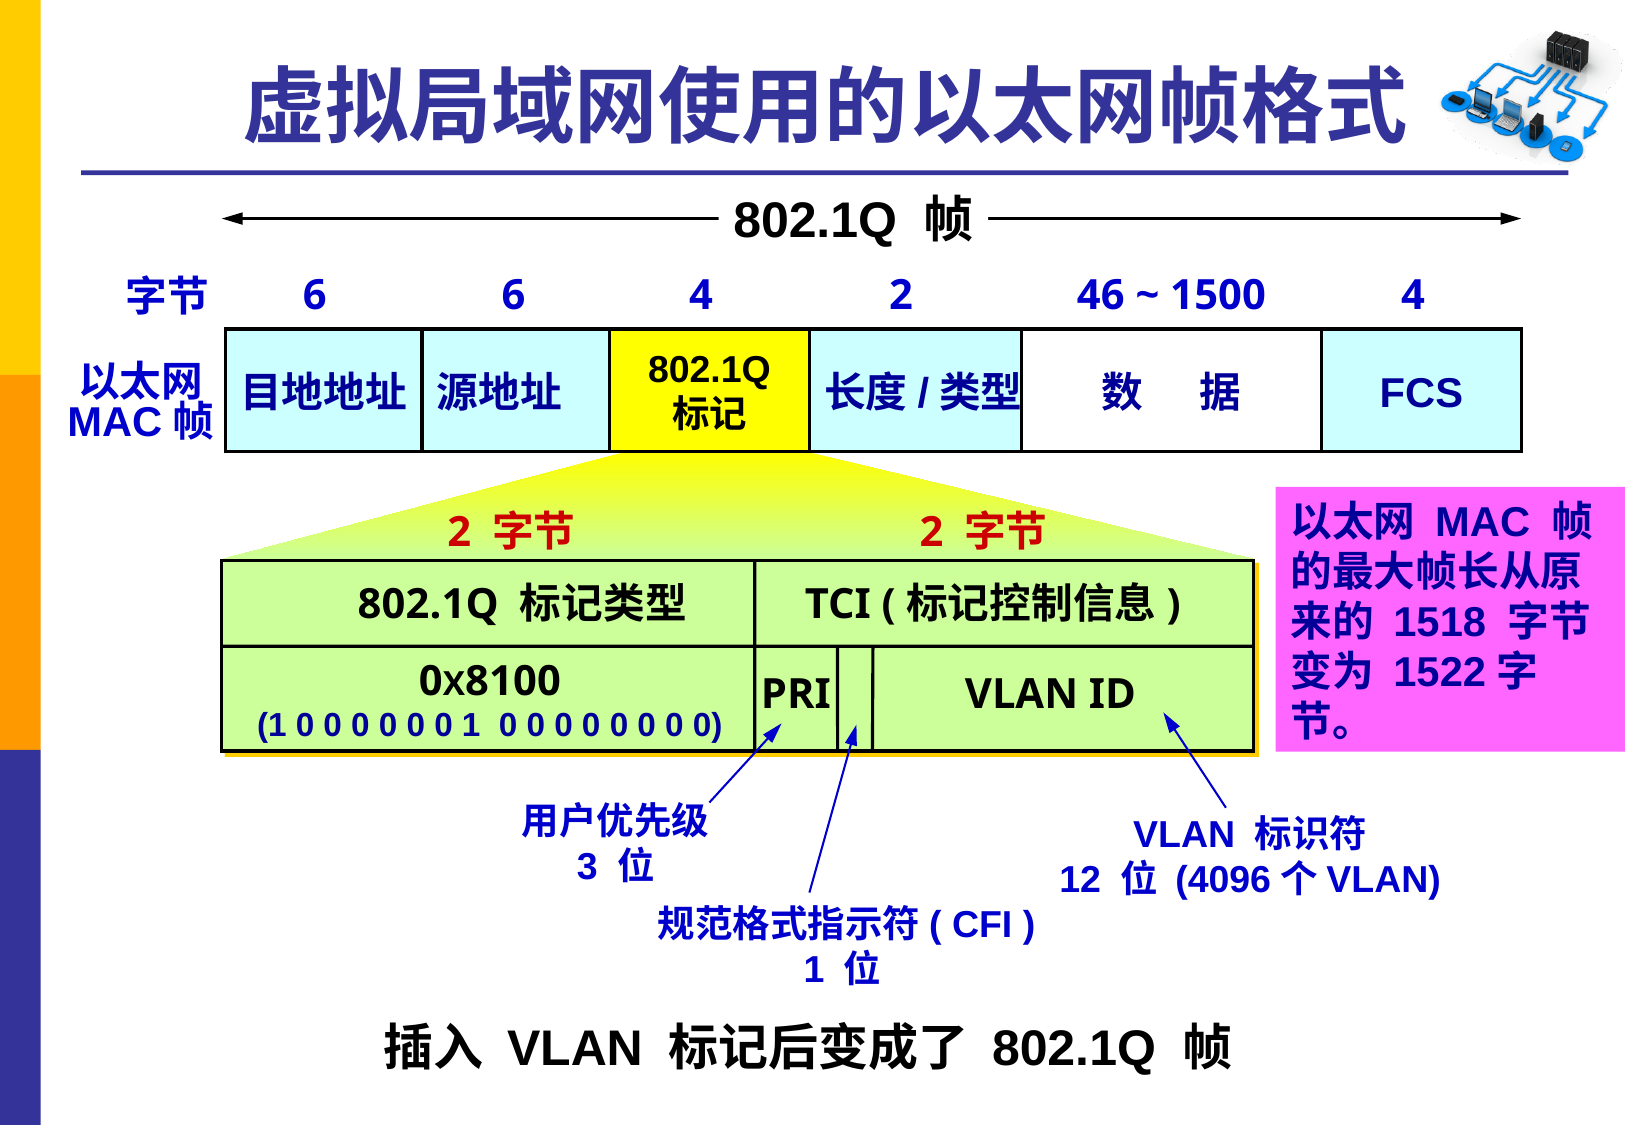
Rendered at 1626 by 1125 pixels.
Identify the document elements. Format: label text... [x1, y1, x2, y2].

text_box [56, 259, 1522, 1008]
picture [1438, 30, 1624, 165]
title 虚拟局域网使用的以太网帧格式 [81, 30, 1569, 161]
text_box 插入 VLAN 标记后变成了 802.1Q 帧 [322, 1016, 1293, 1083]
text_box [221, 179, 1522, 263]
text_box 以太网 MAC 帧的最大帧长从原来的 1518 字节变为 1522字节。 [1526, 486, 1625, 752]
